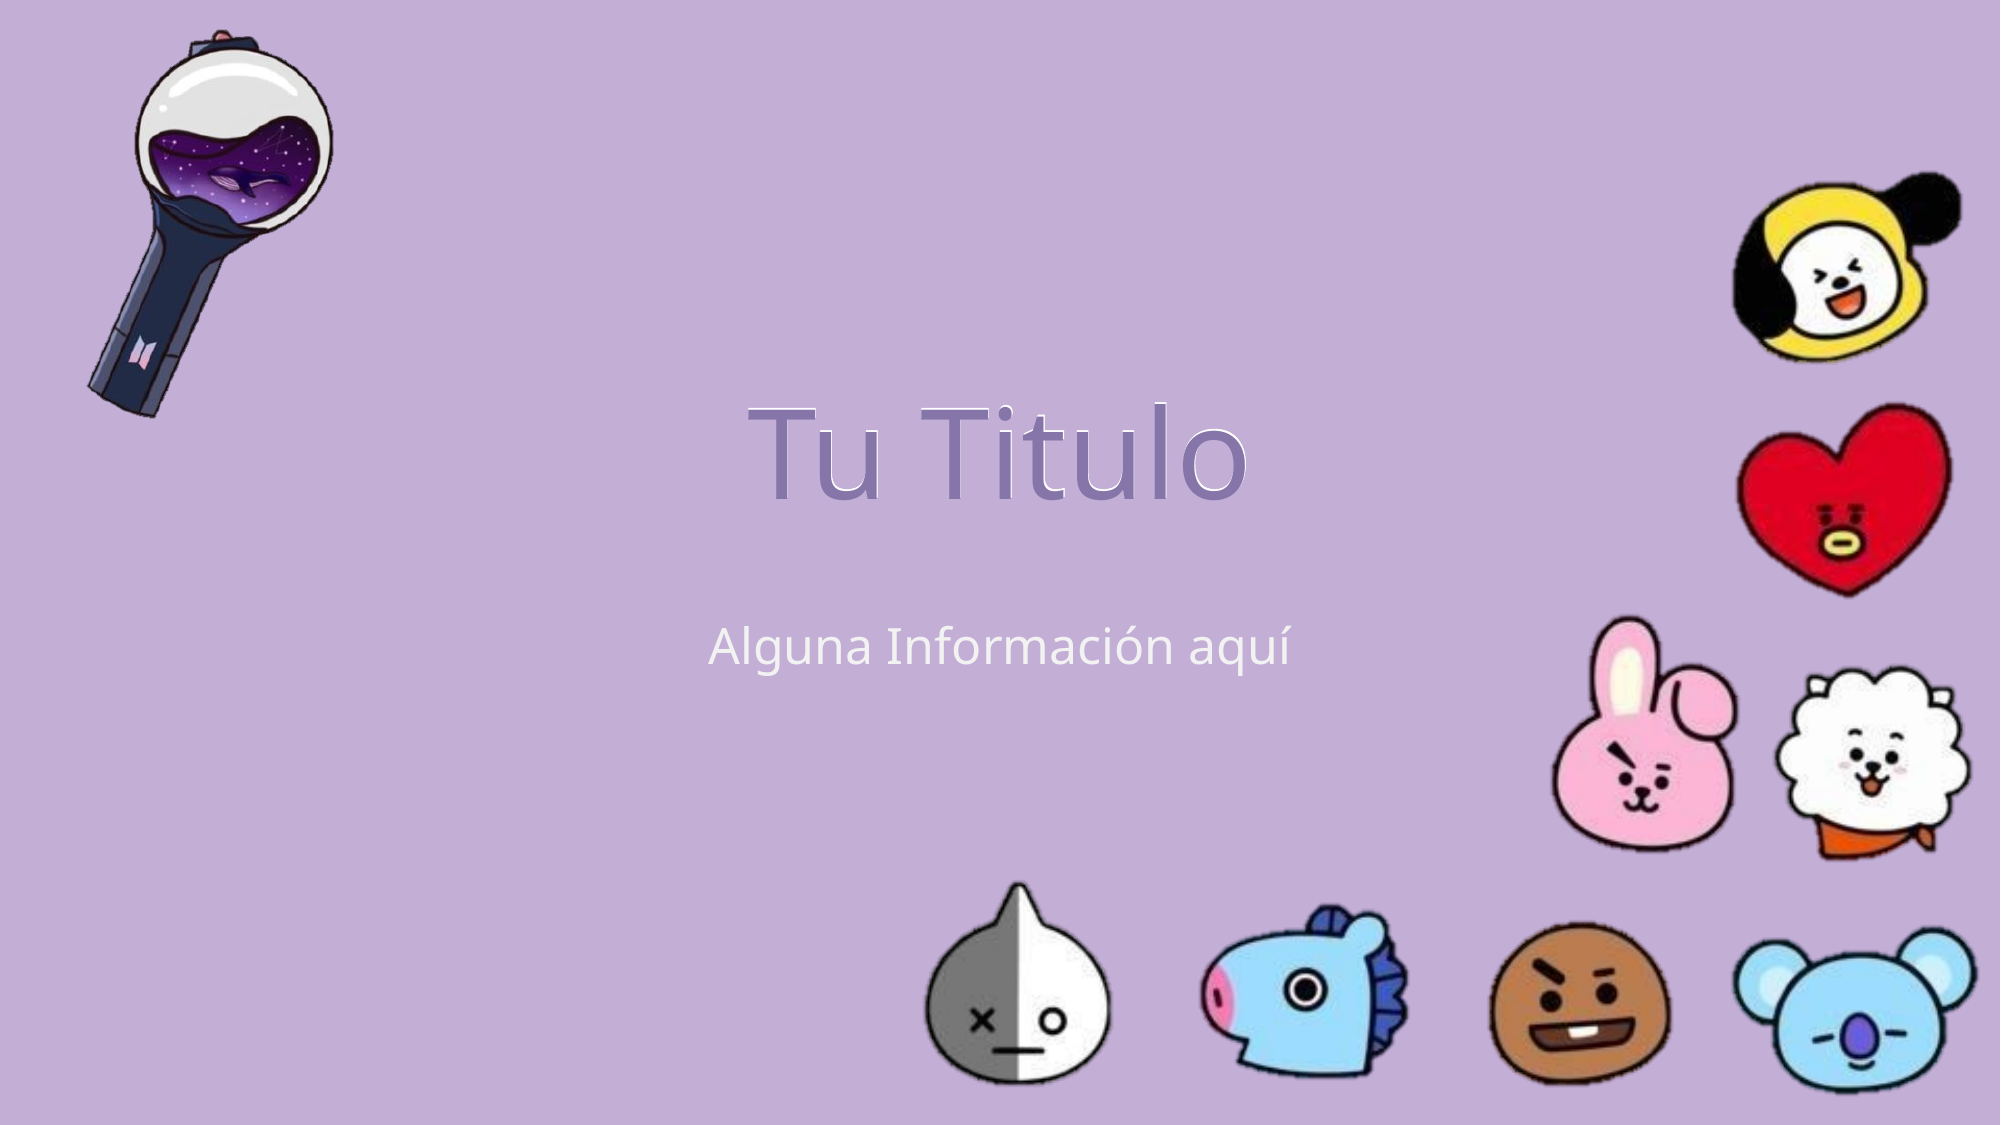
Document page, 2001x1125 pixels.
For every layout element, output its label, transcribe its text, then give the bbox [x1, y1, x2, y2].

picture [884, 117, 2001, 1125]
picture [0, 0, 465, 480]
text_box Tu Titulo [249, 298, 1692, 535]
subtitle Alguna Información aquí [684, 613, 1316, 720]
